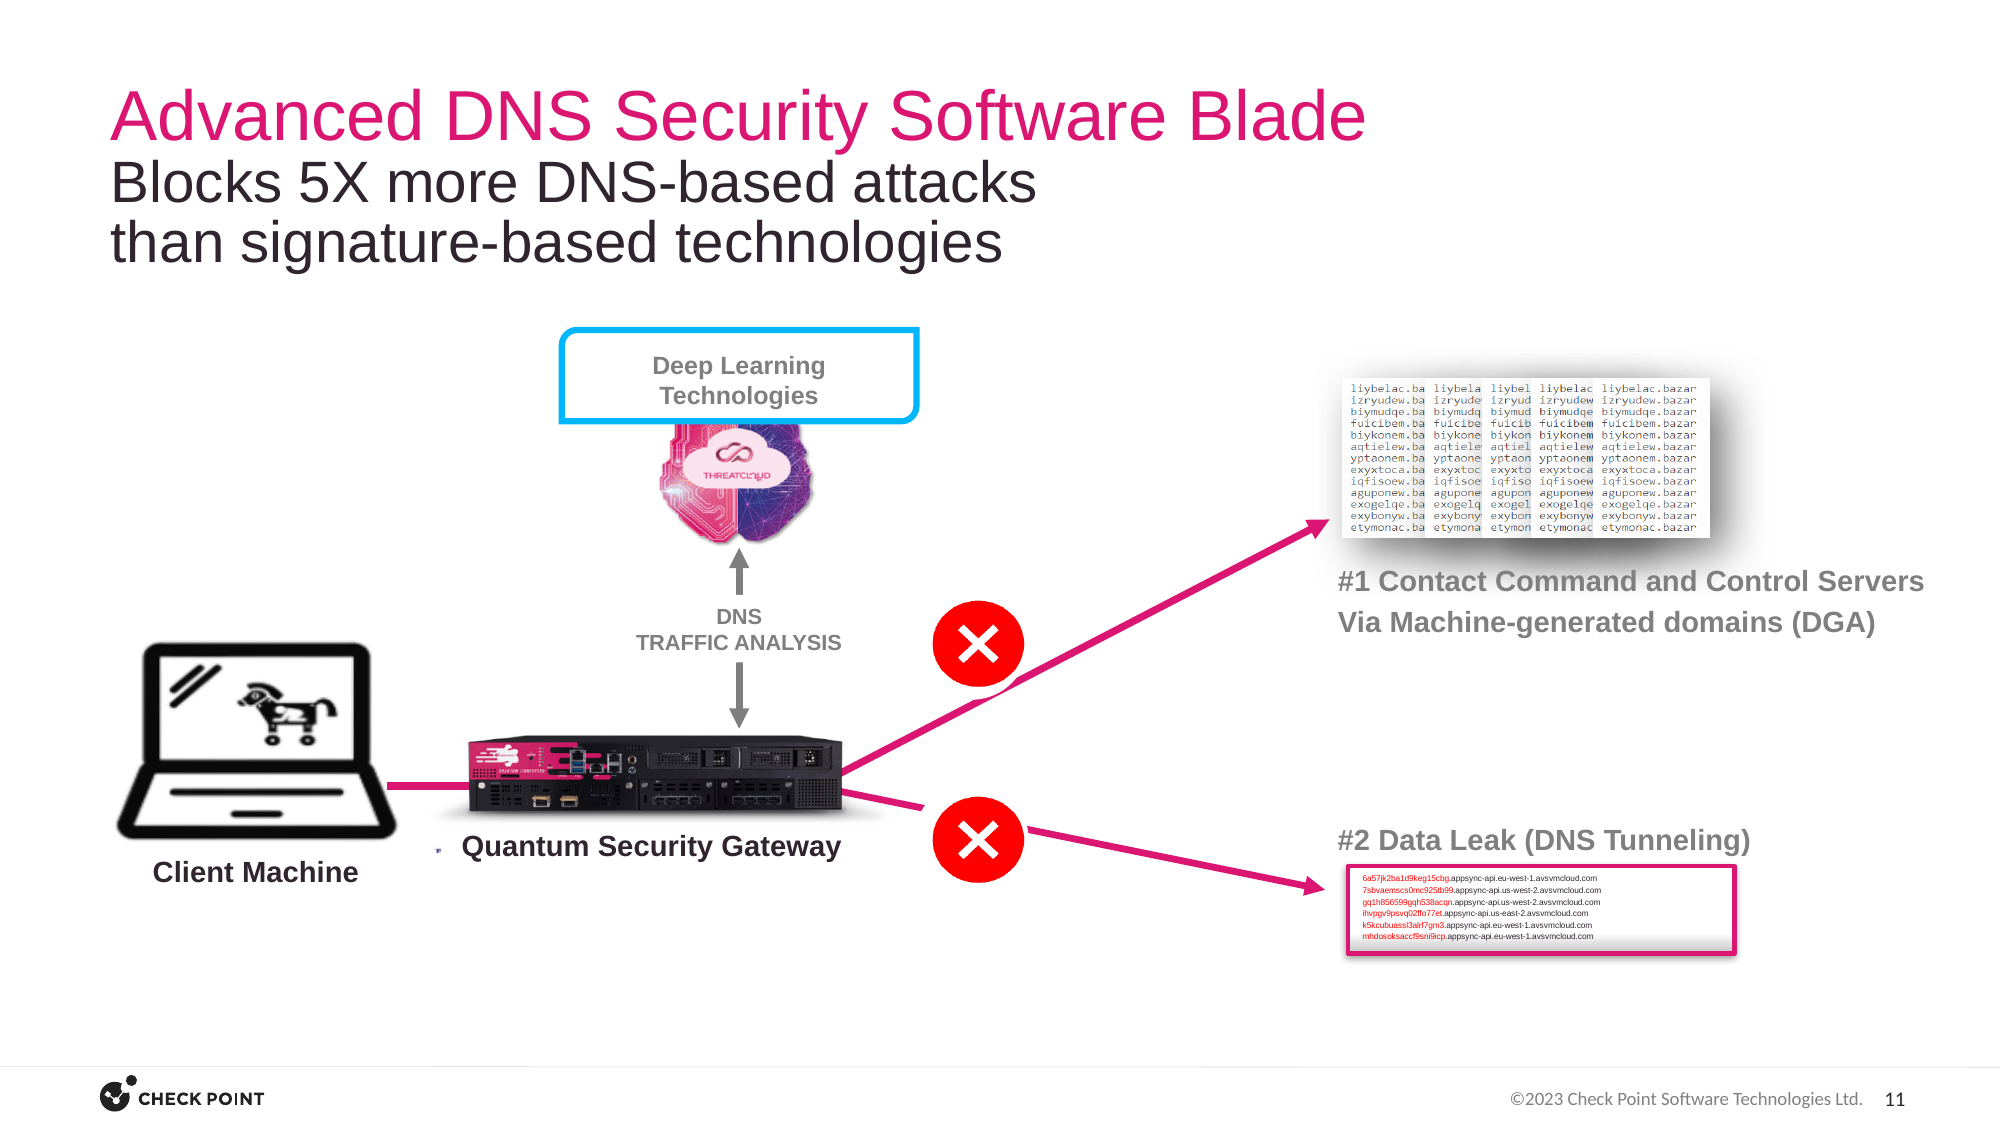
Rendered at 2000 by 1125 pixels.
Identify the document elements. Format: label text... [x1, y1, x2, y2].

title Advanced DNS Security Software Blade Blocks 5X more DNS-based attacks than signature-based technologies [95, 75, 1904, 226]
picture [919, 785, 1036, 894]
picture [919, 589, 1036, 698]
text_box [77, 329, 2000, 955]
picture [367, 735, 908, 848]
